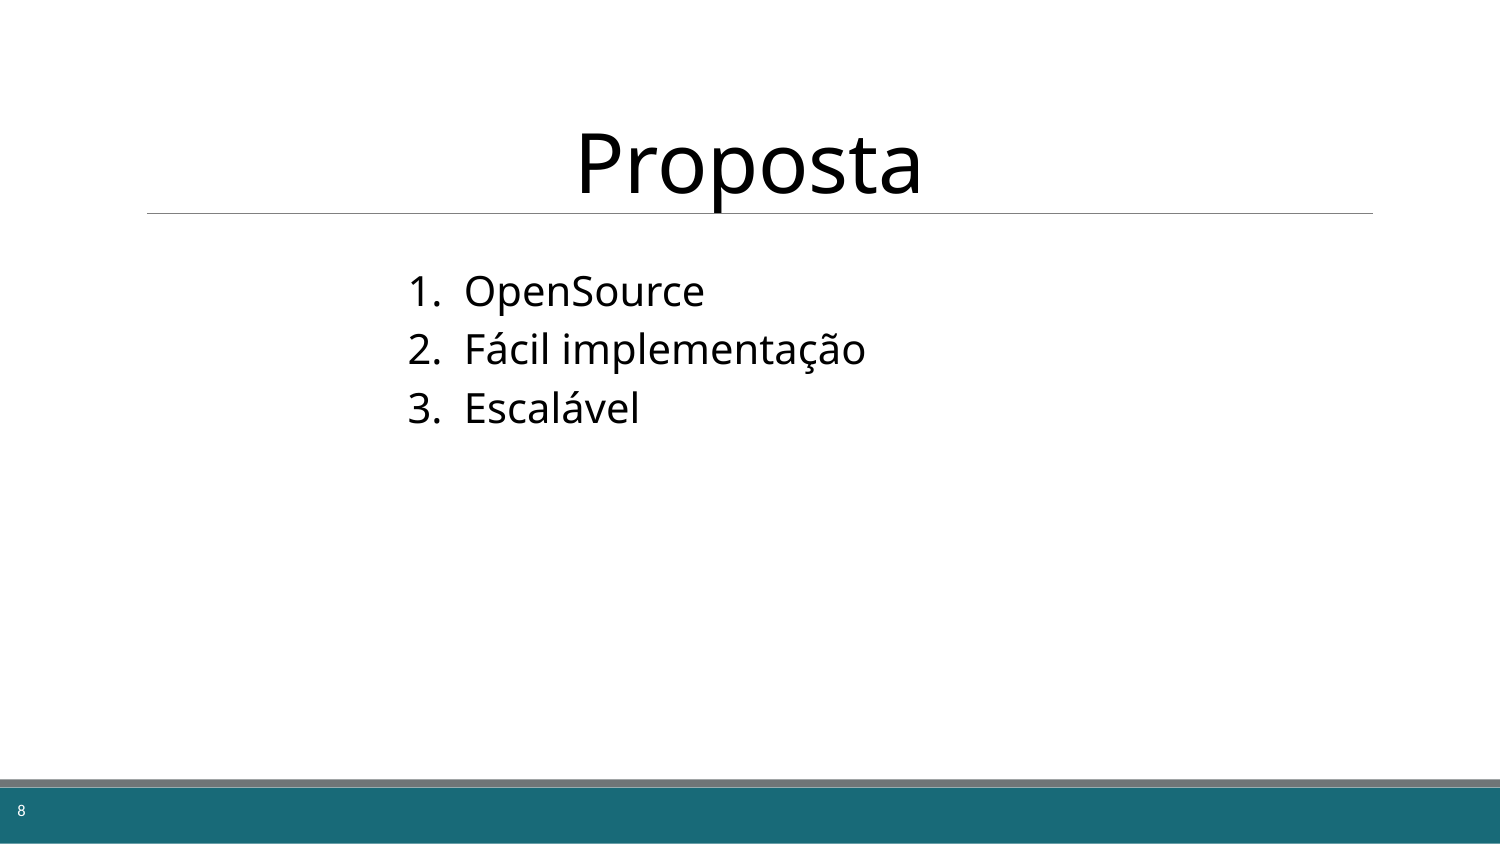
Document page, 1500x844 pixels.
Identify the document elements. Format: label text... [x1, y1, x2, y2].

text_box Proposta [1, 103, 1499, 218]
text_box OpenSource Fácil implementação Escalável [369, 249, 1308, 658]
slide_number 8 [2, 785, 93, 844]
